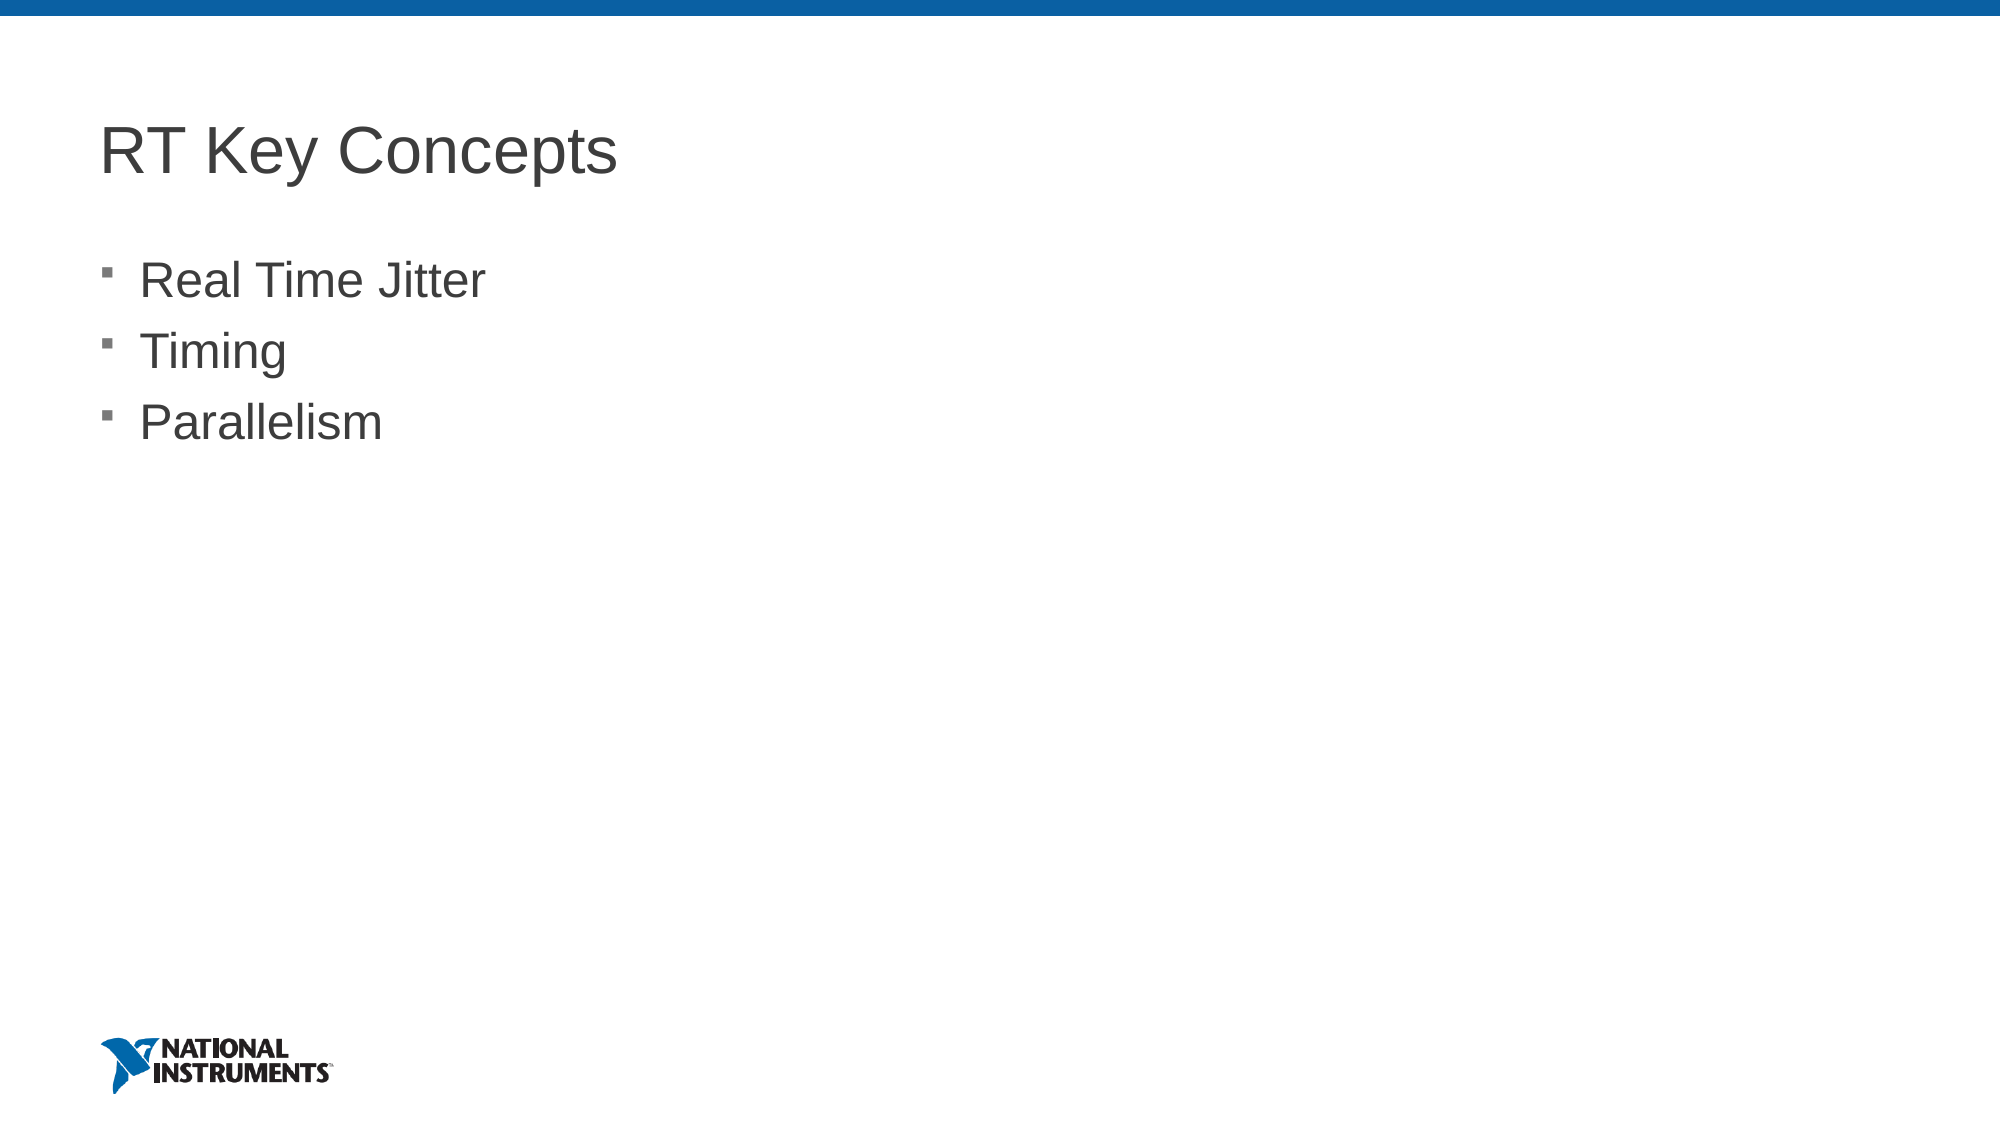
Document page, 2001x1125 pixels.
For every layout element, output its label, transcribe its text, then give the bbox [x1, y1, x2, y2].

list Real Time Jitter Timing Parallelism [99, 240, 1900, 968]
title RT Key Concepts [99, 56, 1900, 238]
